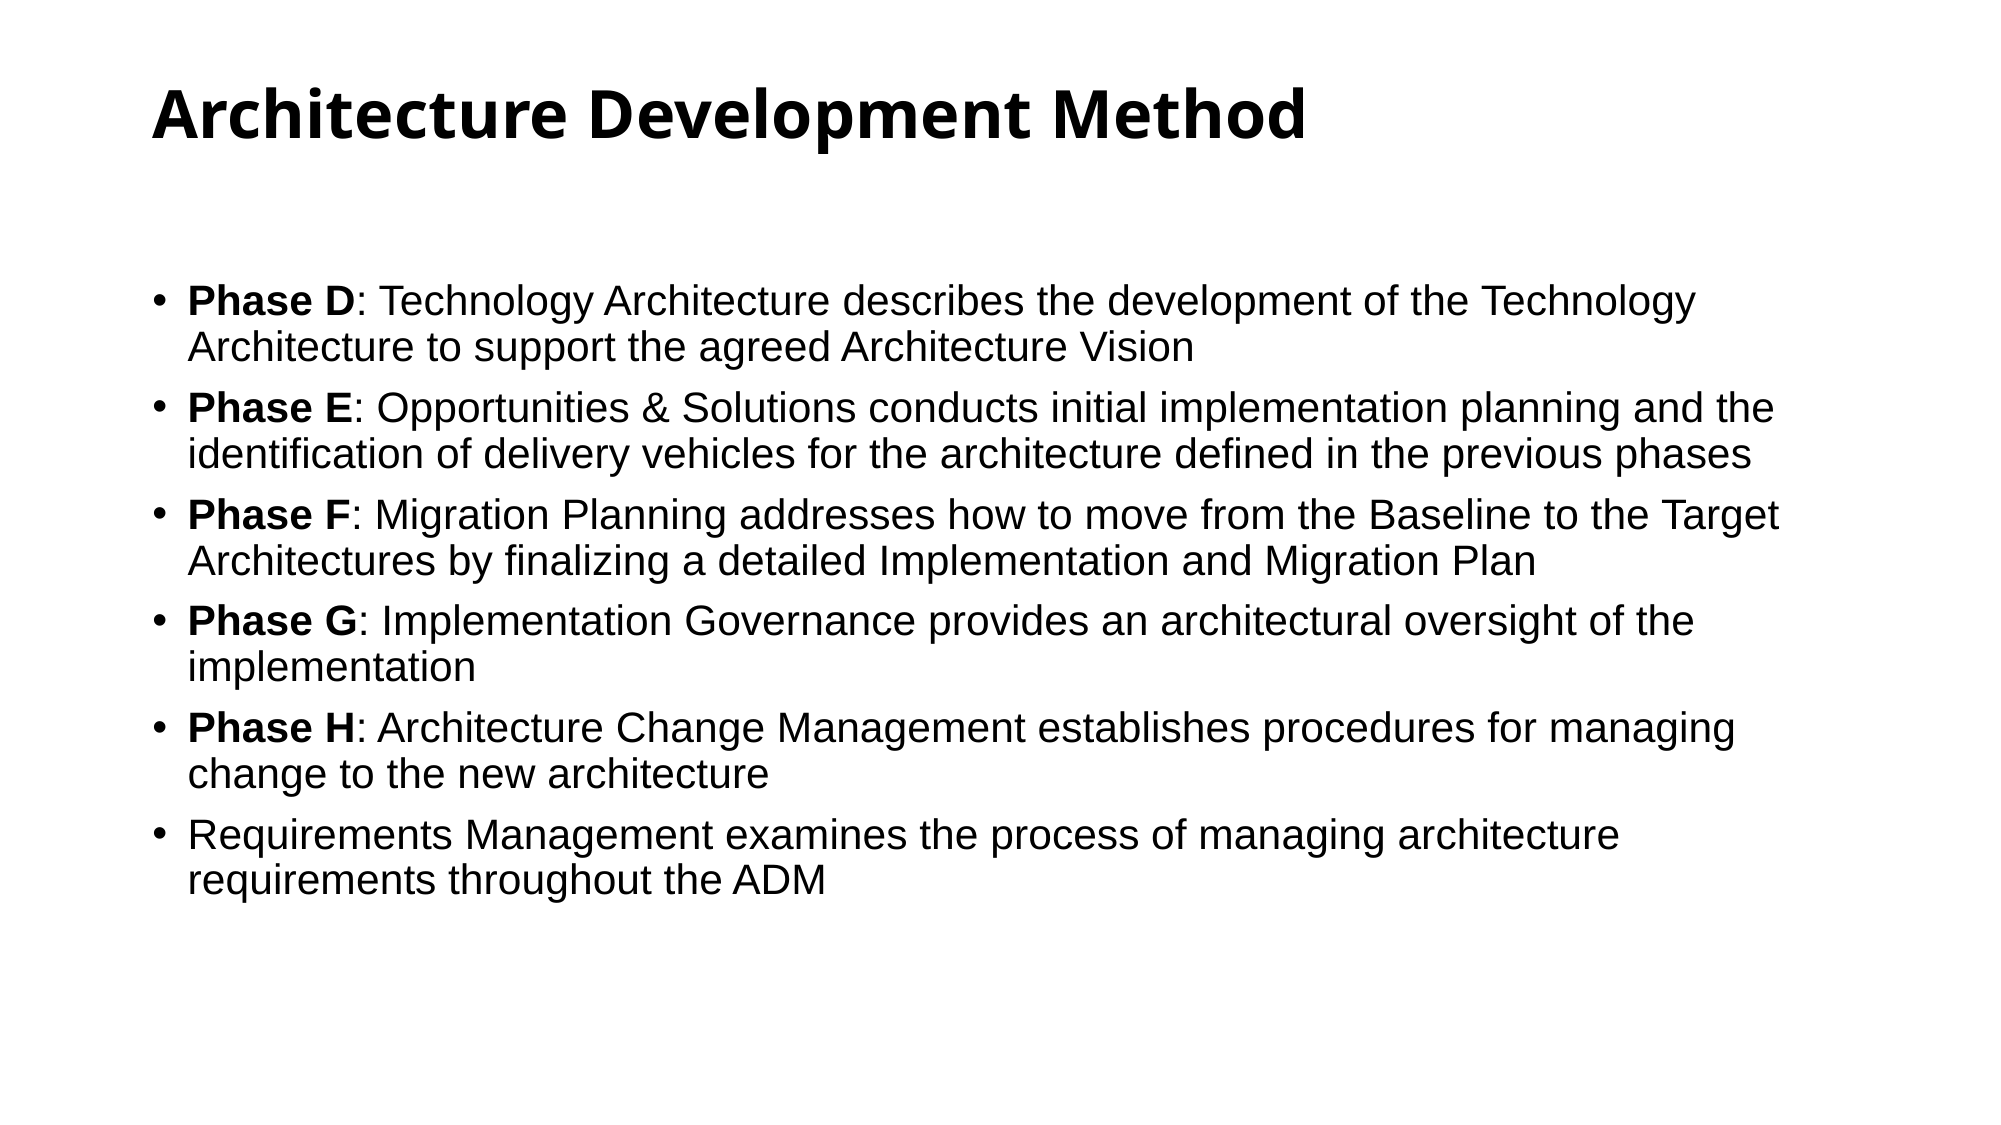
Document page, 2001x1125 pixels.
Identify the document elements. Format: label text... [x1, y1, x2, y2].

list Phase D: Technology Architecture describes the development of the Technology Architecture to support the agreed Architecture Vision Phase E: Opportunities & Solutions conducts initial implementation planning and the identification of delivery vehicles for the architecture defined in the previous phases Phase F: Migration Planning addresses how to move from the Baseline to the Target Architectures by finalizing a detailed Implementation and Migration Plan Phase G: Implementation Governance provides an architectural oversight of the implementation Phase H: Architecture Change Management establishes procedures for managing change to the new architecture Requirements Management examines the process of managing architecture requirements throughout the ADM [137, 205, 1863, 920]
title Architecture Development Method [137, 59, 1863, 174]
